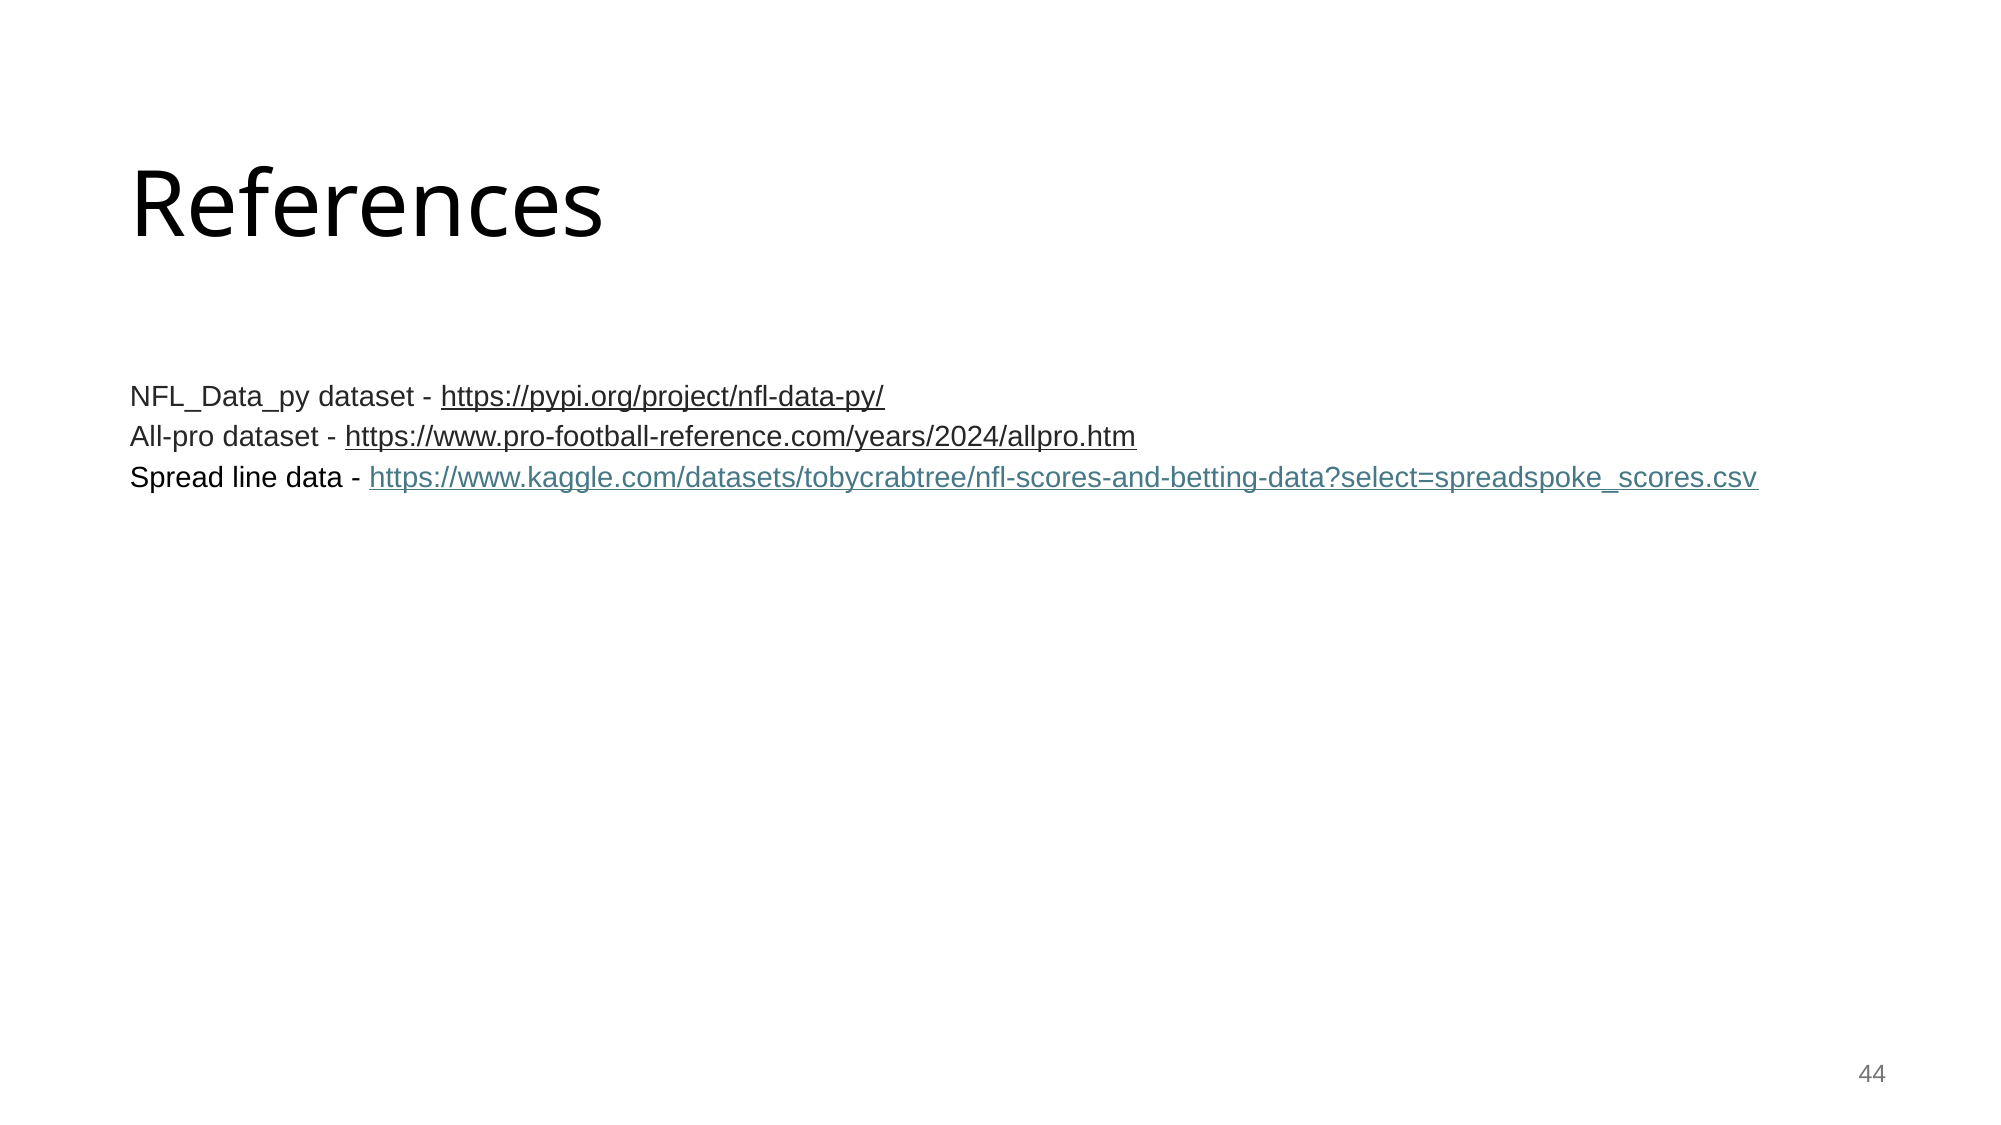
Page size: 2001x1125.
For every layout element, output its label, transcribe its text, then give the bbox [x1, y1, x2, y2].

slide_number 44 [1791, 1042, 1902, 1103]
title References [114, 149, 1869, 364]
list NFL_Data_py dataset - https://pypi.org/project/nfl-data-py/ All-pro dataset - https://www.pro-football-reference.com/years/2024/allpro.htm Spread line data - https://www.kaggle.com/datasets/tobycrabtree/nfl-scores-and-betting-data?select=spreadspoke_scores.csv [114, 364, 1869, 978]
